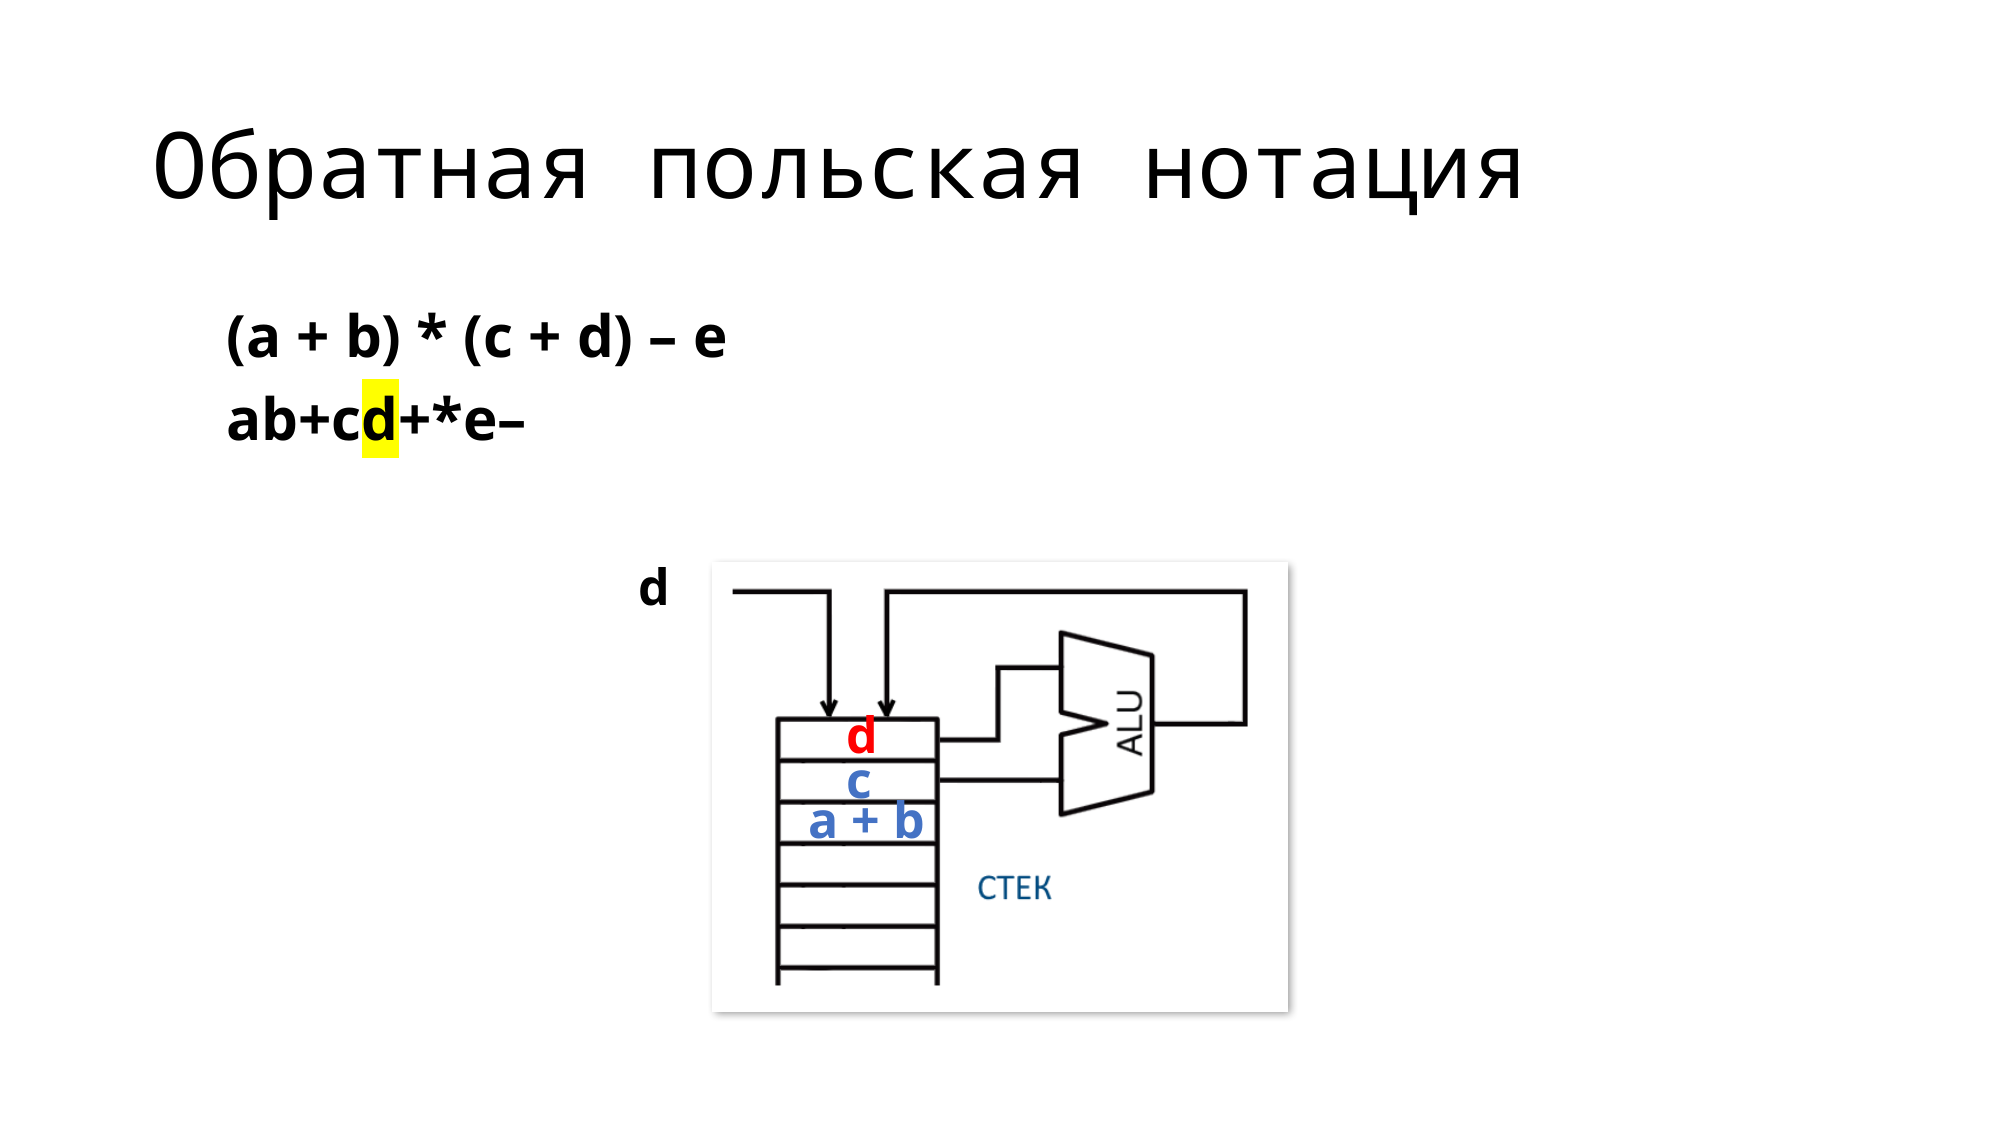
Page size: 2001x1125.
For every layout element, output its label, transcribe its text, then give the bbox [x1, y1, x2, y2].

list (a + b) * (c + d) – e ab+cd+*e– [211, 299, 1863, 1014]
picture [712, 562, 1288, 1012]
title Обратная польская нотация [137, 59, 1935, 278]
text_box d [623, 547, 696, 623]
